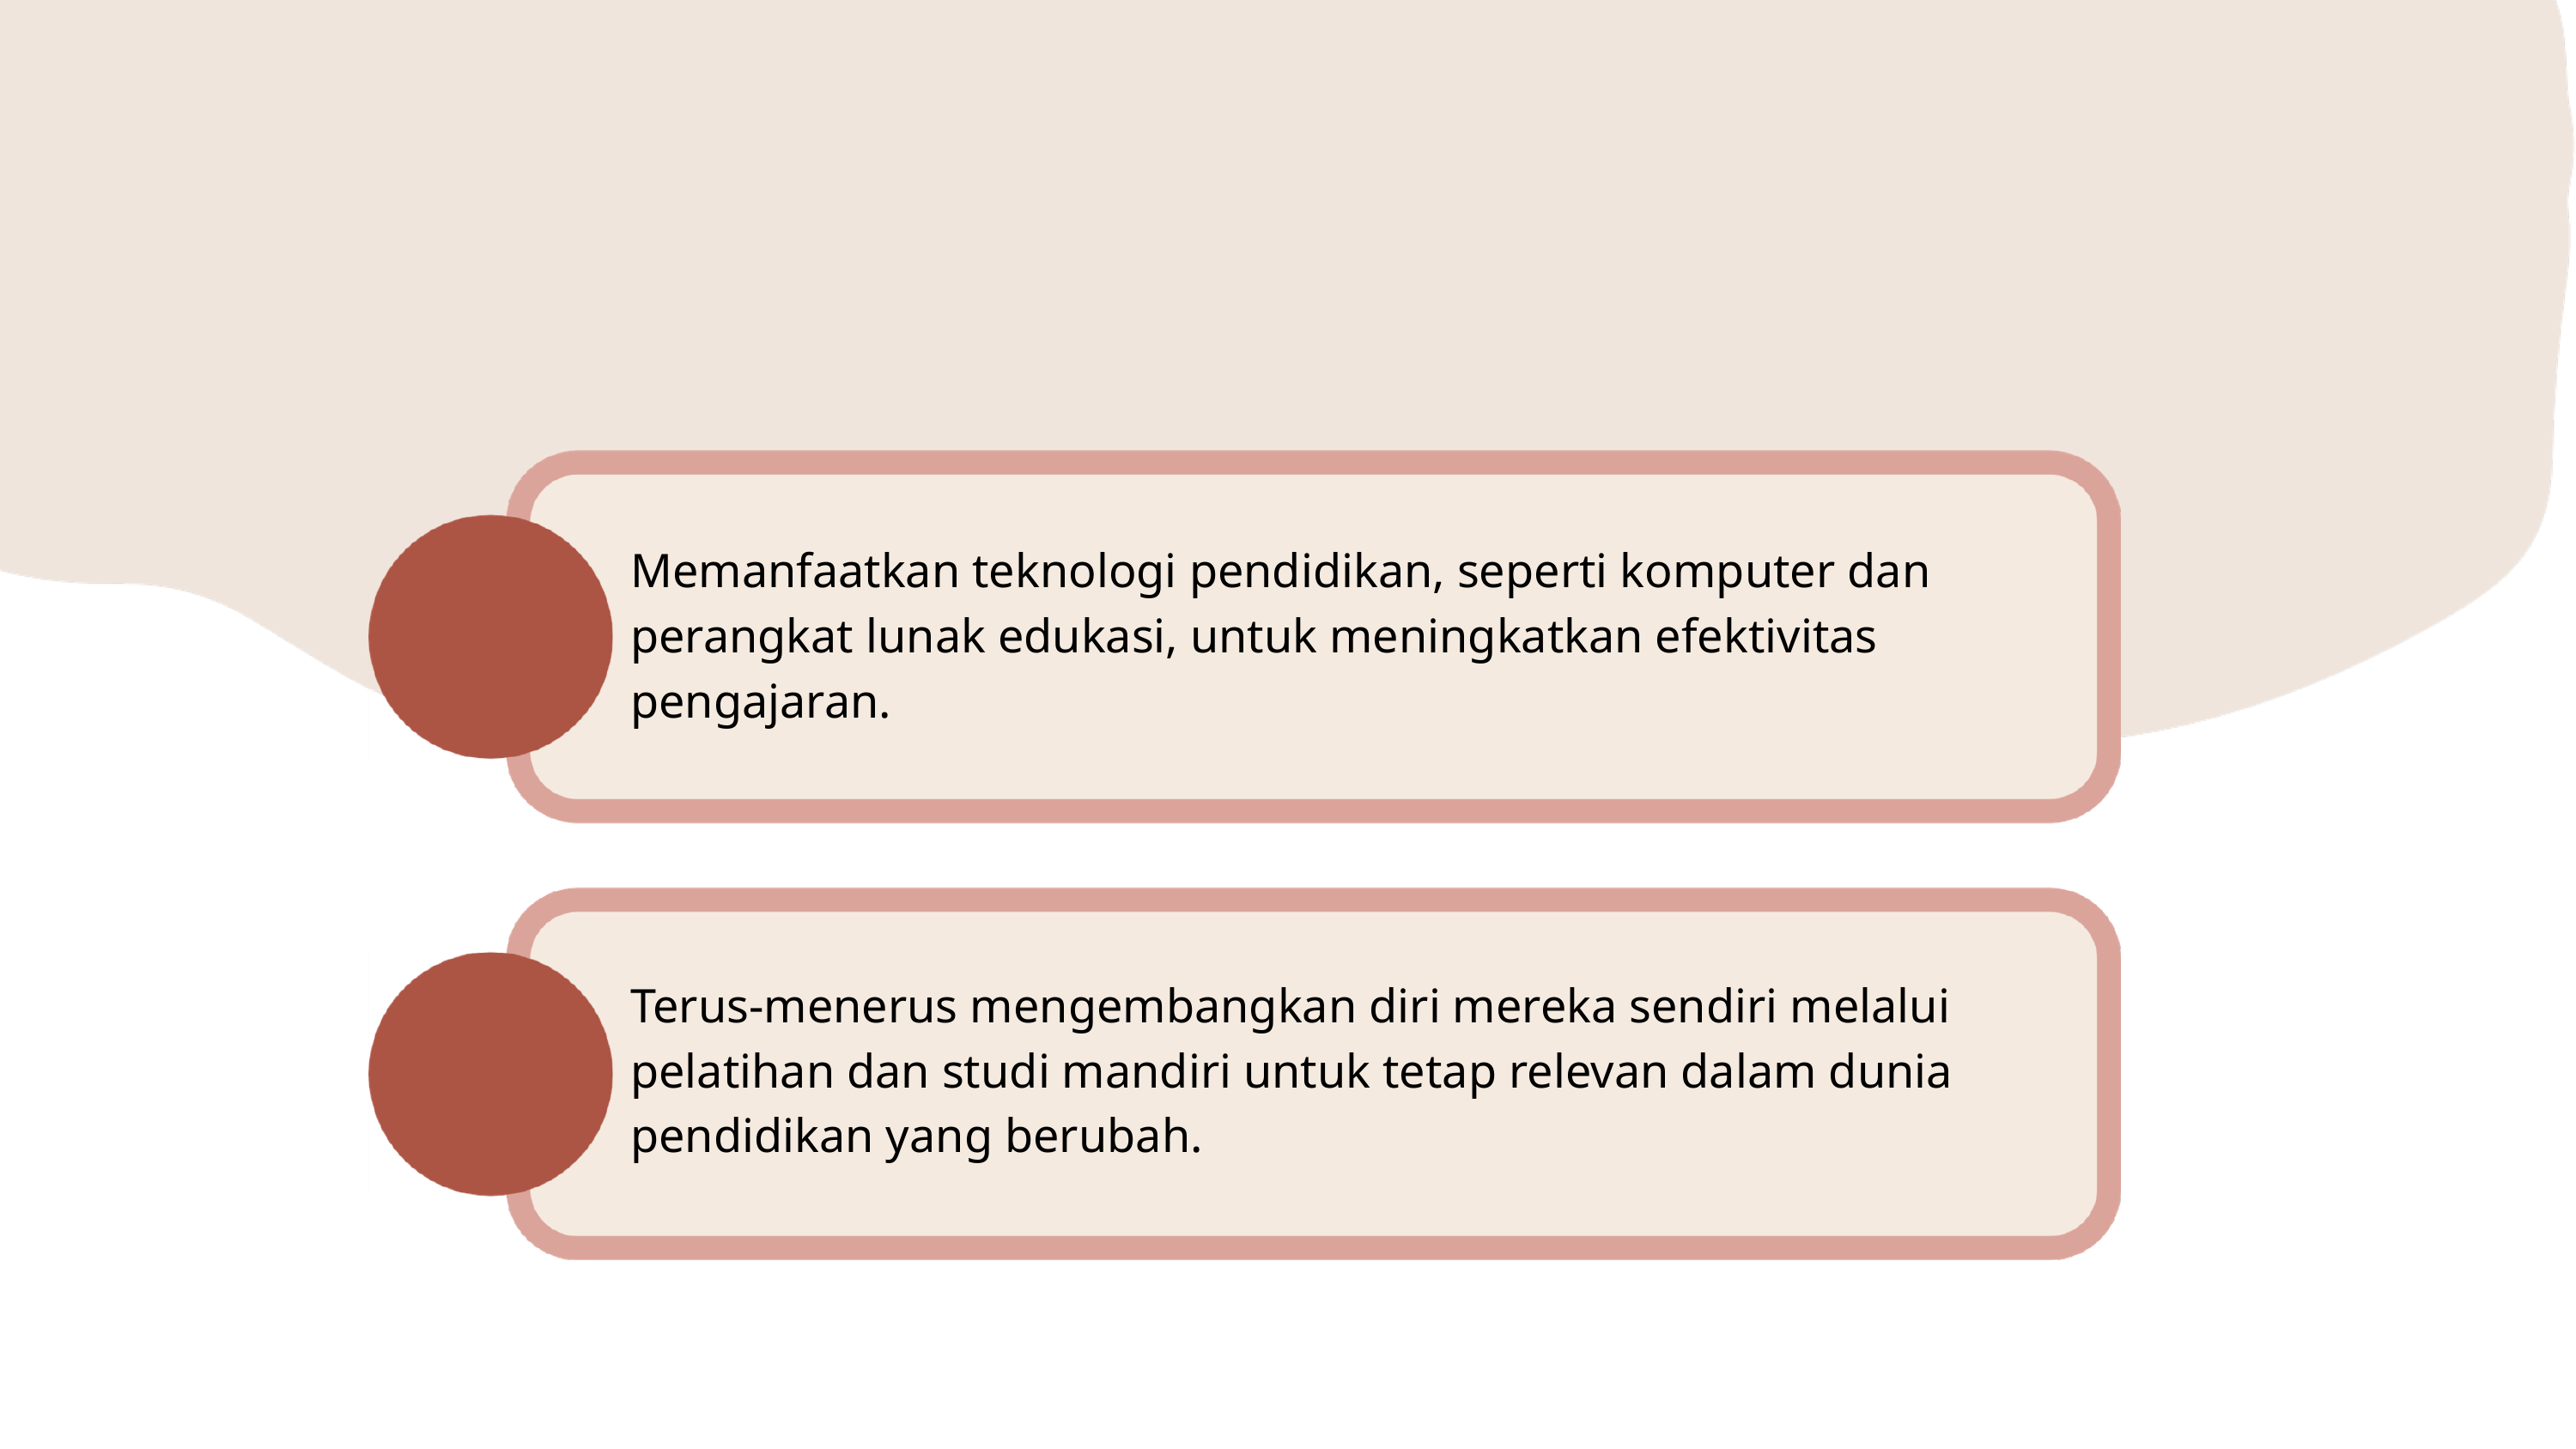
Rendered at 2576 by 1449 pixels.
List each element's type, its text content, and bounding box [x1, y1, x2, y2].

text_box Memanfaatkan teknologi pendidikan, seperti komputer dan perangkat lunak edukasi, untuk meningkatkan efektivitas pengajaran. [630, 532, 2065, 728]
text_box [368, 450, 2121, 1260]
text_box [0, 0, 2576, 752]
text_box Terus-menerus mengembangkan diri mereka sendiri melalui pelatihan dan studi mandiri untuk tetap relevan dalam dunia pendidikan yang berubah. [630, 967, 2065, 1162]
